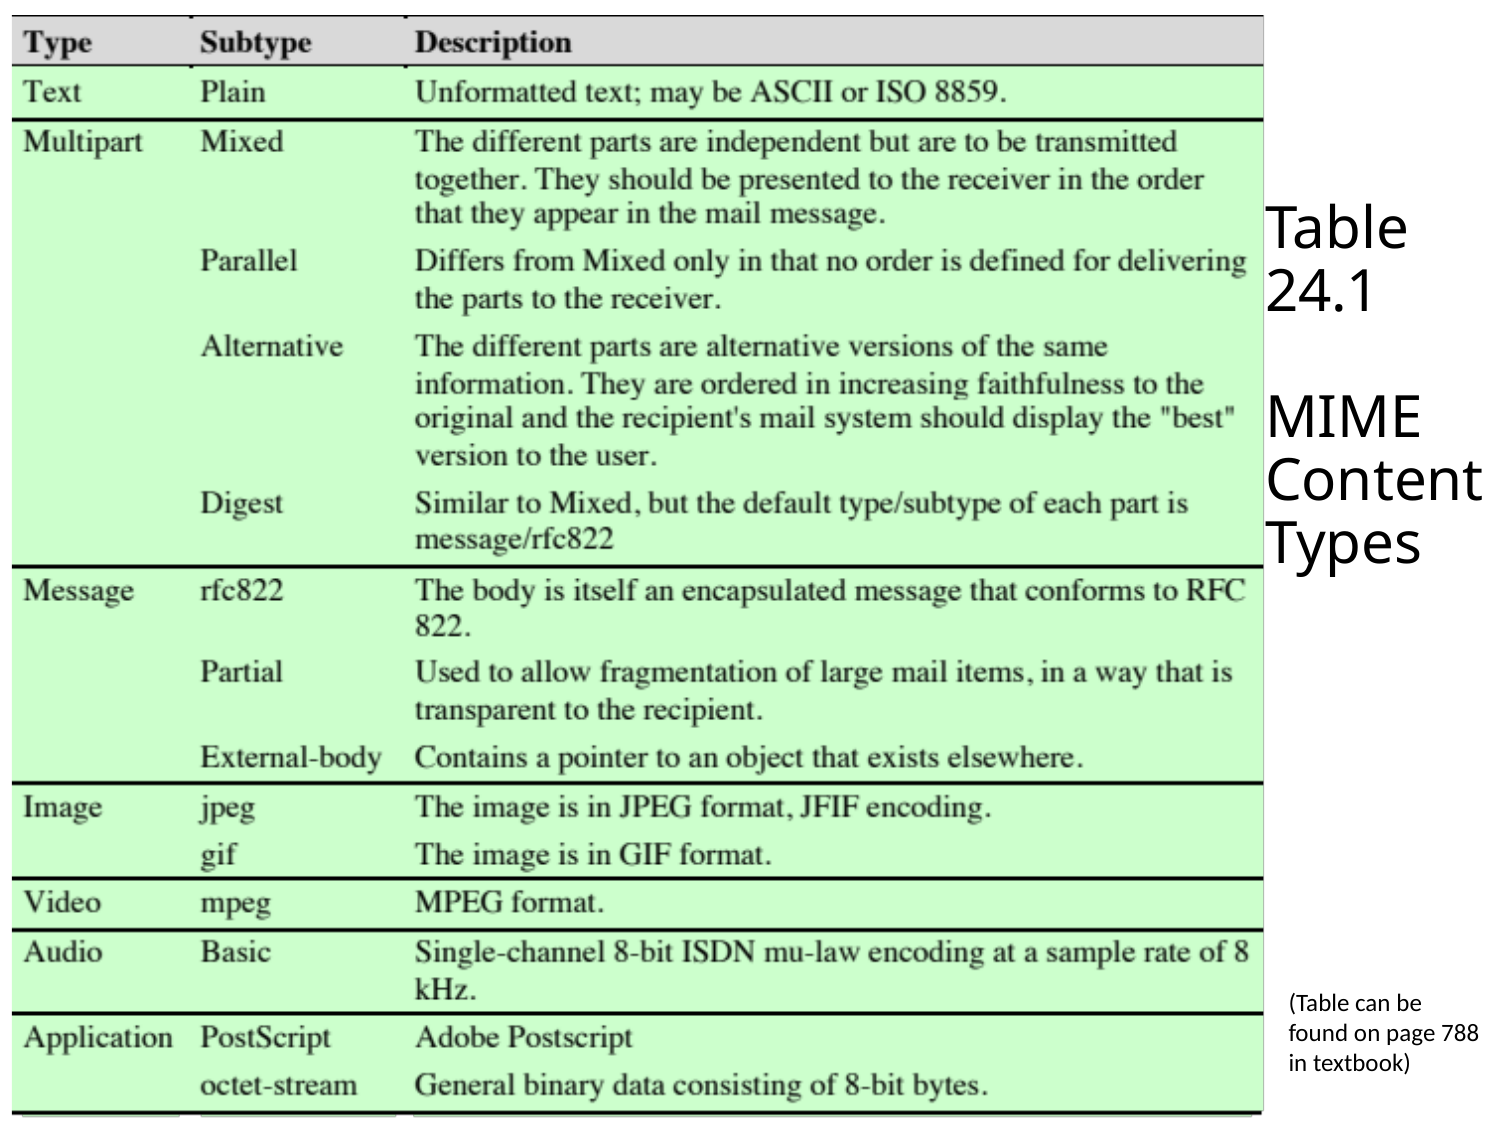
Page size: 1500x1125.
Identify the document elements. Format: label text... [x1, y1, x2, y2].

picture [11, 15, 1274, 1125]
text_box (Table can be found on page 788 in textbook) [1274, 979, 1500, 1085]
title Table 24.1 MIME Content Types [1250, 0, 1500, 834]
